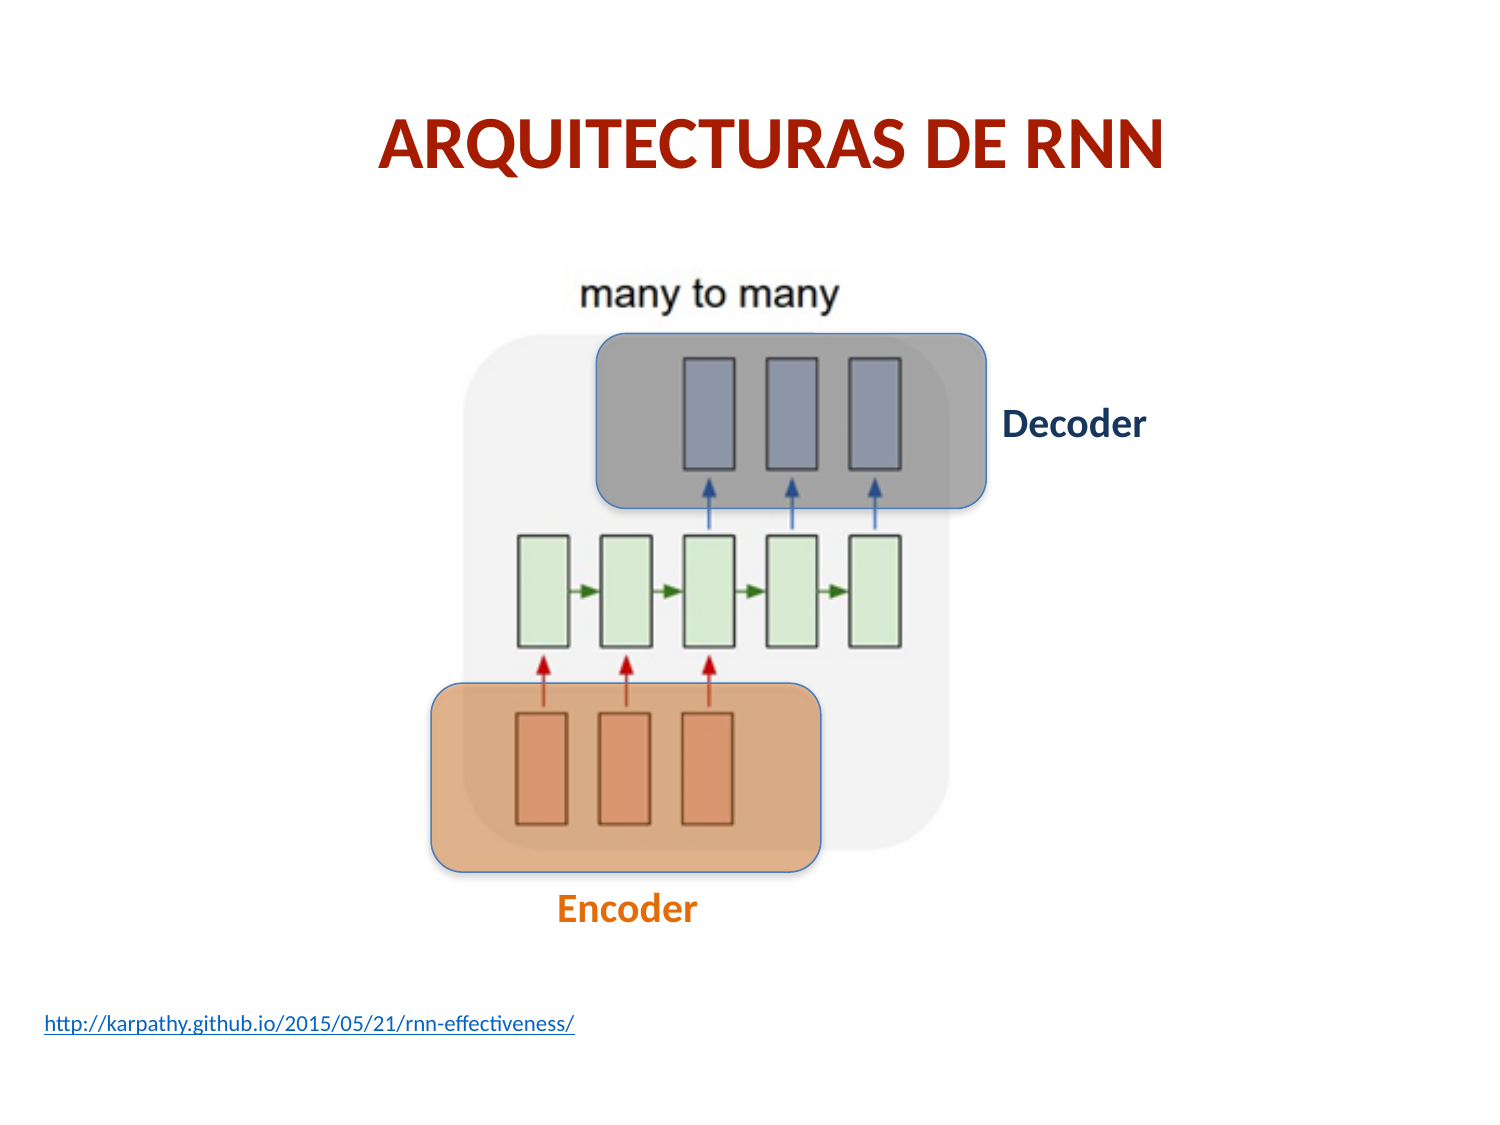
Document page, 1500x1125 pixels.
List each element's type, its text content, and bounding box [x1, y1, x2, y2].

text_box http://karpathy.github.io/2015/05/21/rnn-effectiveness/ [29, 999, 1455, 1044]
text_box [430, 243, 1165, 940]
title Arquitecturas de RNN [151, 122, 1394, 272]
